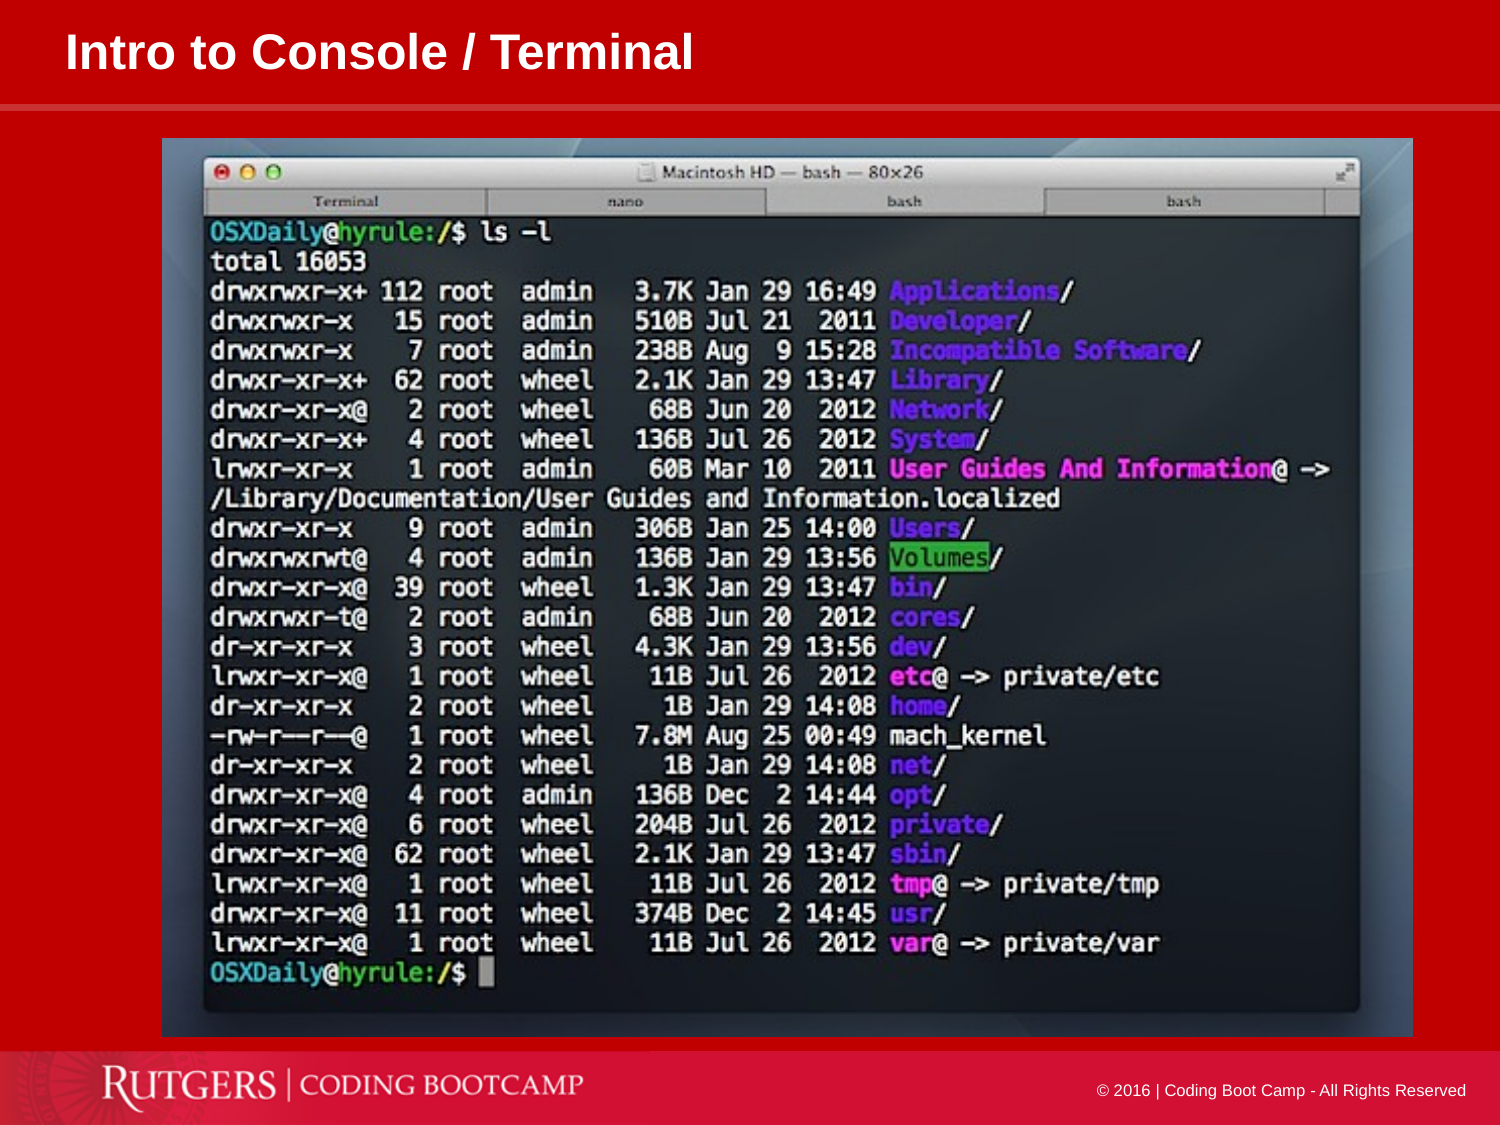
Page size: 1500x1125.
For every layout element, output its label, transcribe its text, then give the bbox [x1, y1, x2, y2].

title Intro to Console / Terminal [50, 0, 948, 108]
picture [0, 1051, 650, 1125]
picture [162, 138, 1413, 1037]
